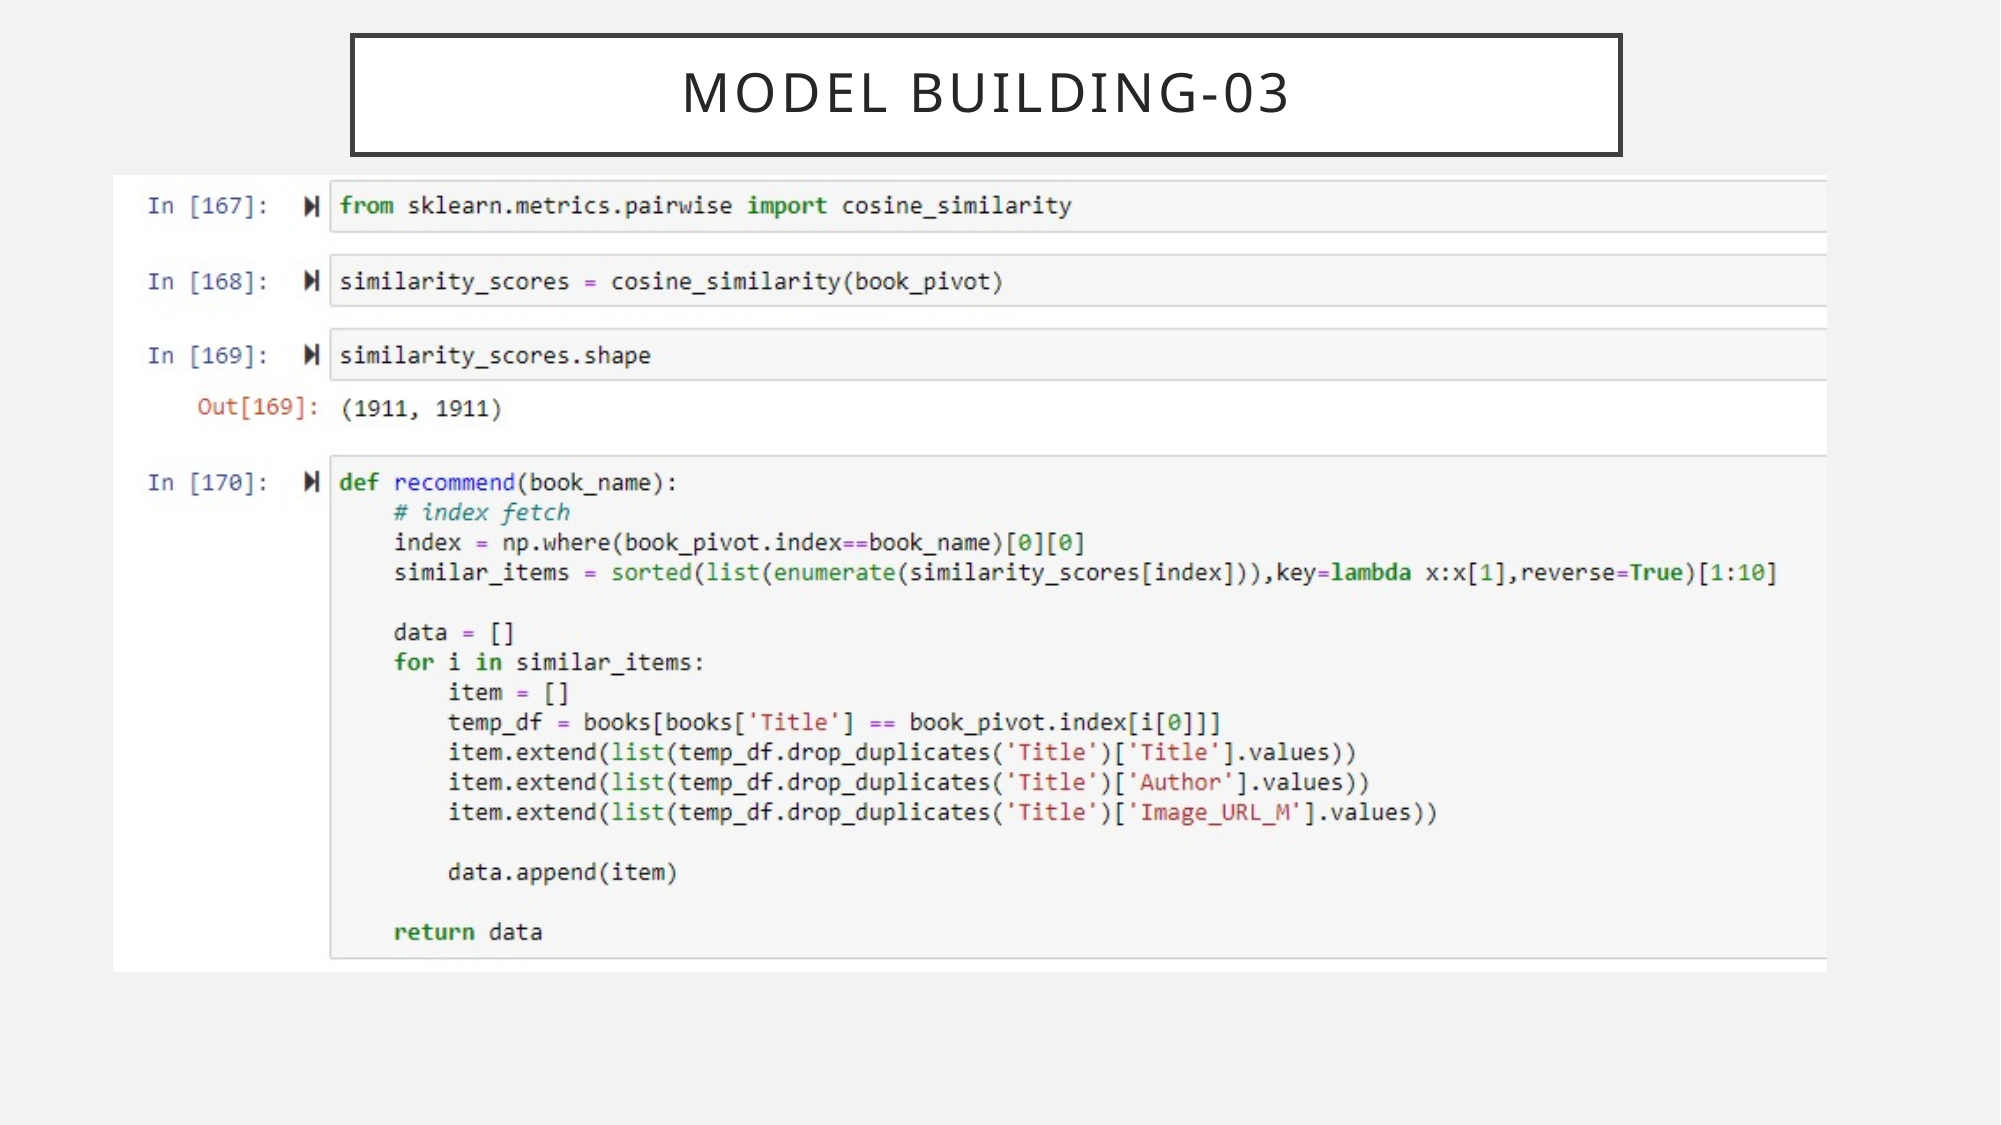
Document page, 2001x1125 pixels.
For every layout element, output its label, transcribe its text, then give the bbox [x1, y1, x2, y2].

title Model Building-03 [350, 33, 1623, 157]
picture [113, 175, 1827, 972]
